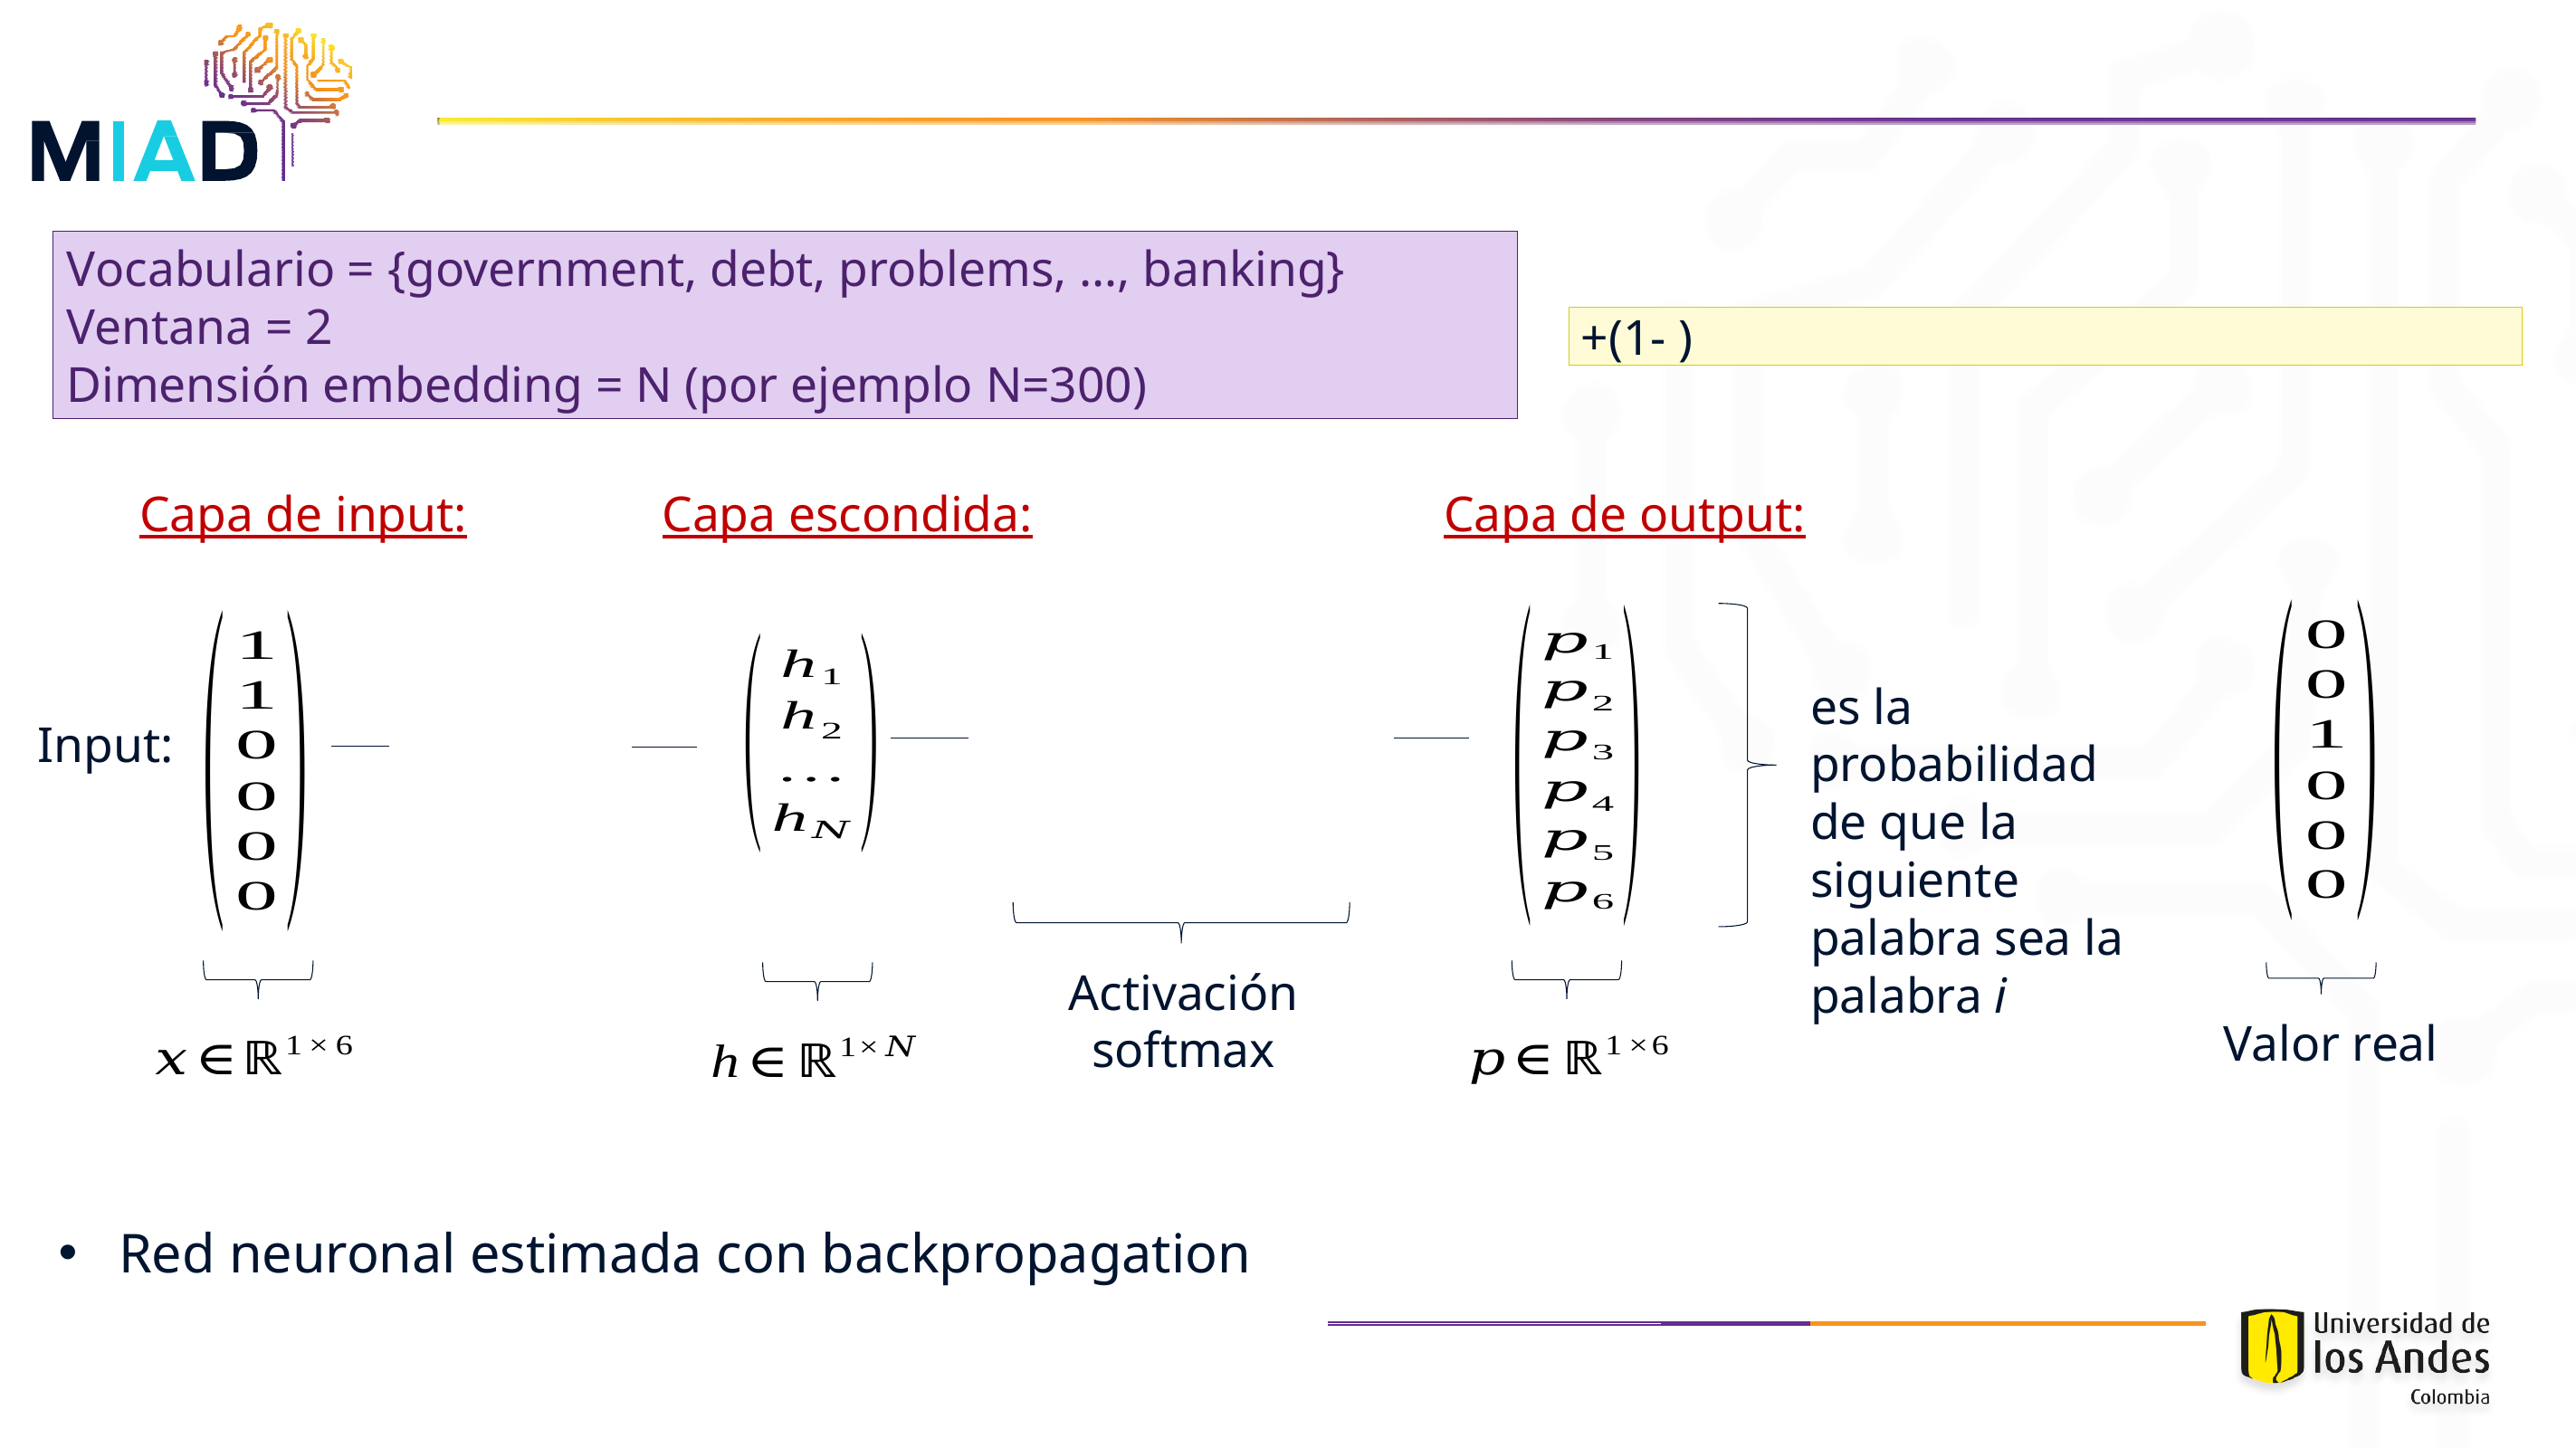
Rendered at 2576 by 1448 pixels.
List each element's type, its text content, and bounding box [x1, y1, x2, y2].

text_box [1012, 901, 1350, 944]
picture [1563, 832, 1579, 848]
text_box Capa escondida: [648, 476, 1046, 548]
text_box [2266, 962, 2377, 995]
picture [437, 7, 2576, 1448]
picture [1563, 634, 1579, 651]
picture [1563, 883, 1579, 900]
text_box Vocabulario = {government, debt, problems, …, banking} Ventana = 2 Dimensión embedding = N (por ejemplo N=300) [52, 231, 1518, 419]
text_box Capa de input: [126, 476, 482, 548]
text_box Activación softmax [1042, 955, 1326, 1085]
text_box Valor real [2189, 1005, 2473, 1078]
picture [204, 23, 353, 181]
text_box [762, 962, 873, 1001]
picture [1563, 732, 1579, 748]
text_box Capa de output: [1430, 476, 1819, 548]
text_box Input: [24, 707, 235, 779]
picture [1563, 682, 1579, 699]
text_box [1718, 603, 1777, 928]
text_box [1511, 960, 1623, 999]
text_box [203, 960, 314, 1000]
text_box Red neuronal estimada con backpropagation [44, 1213, 2151, 1291]
picture [1563, 783, 1579, 799]
